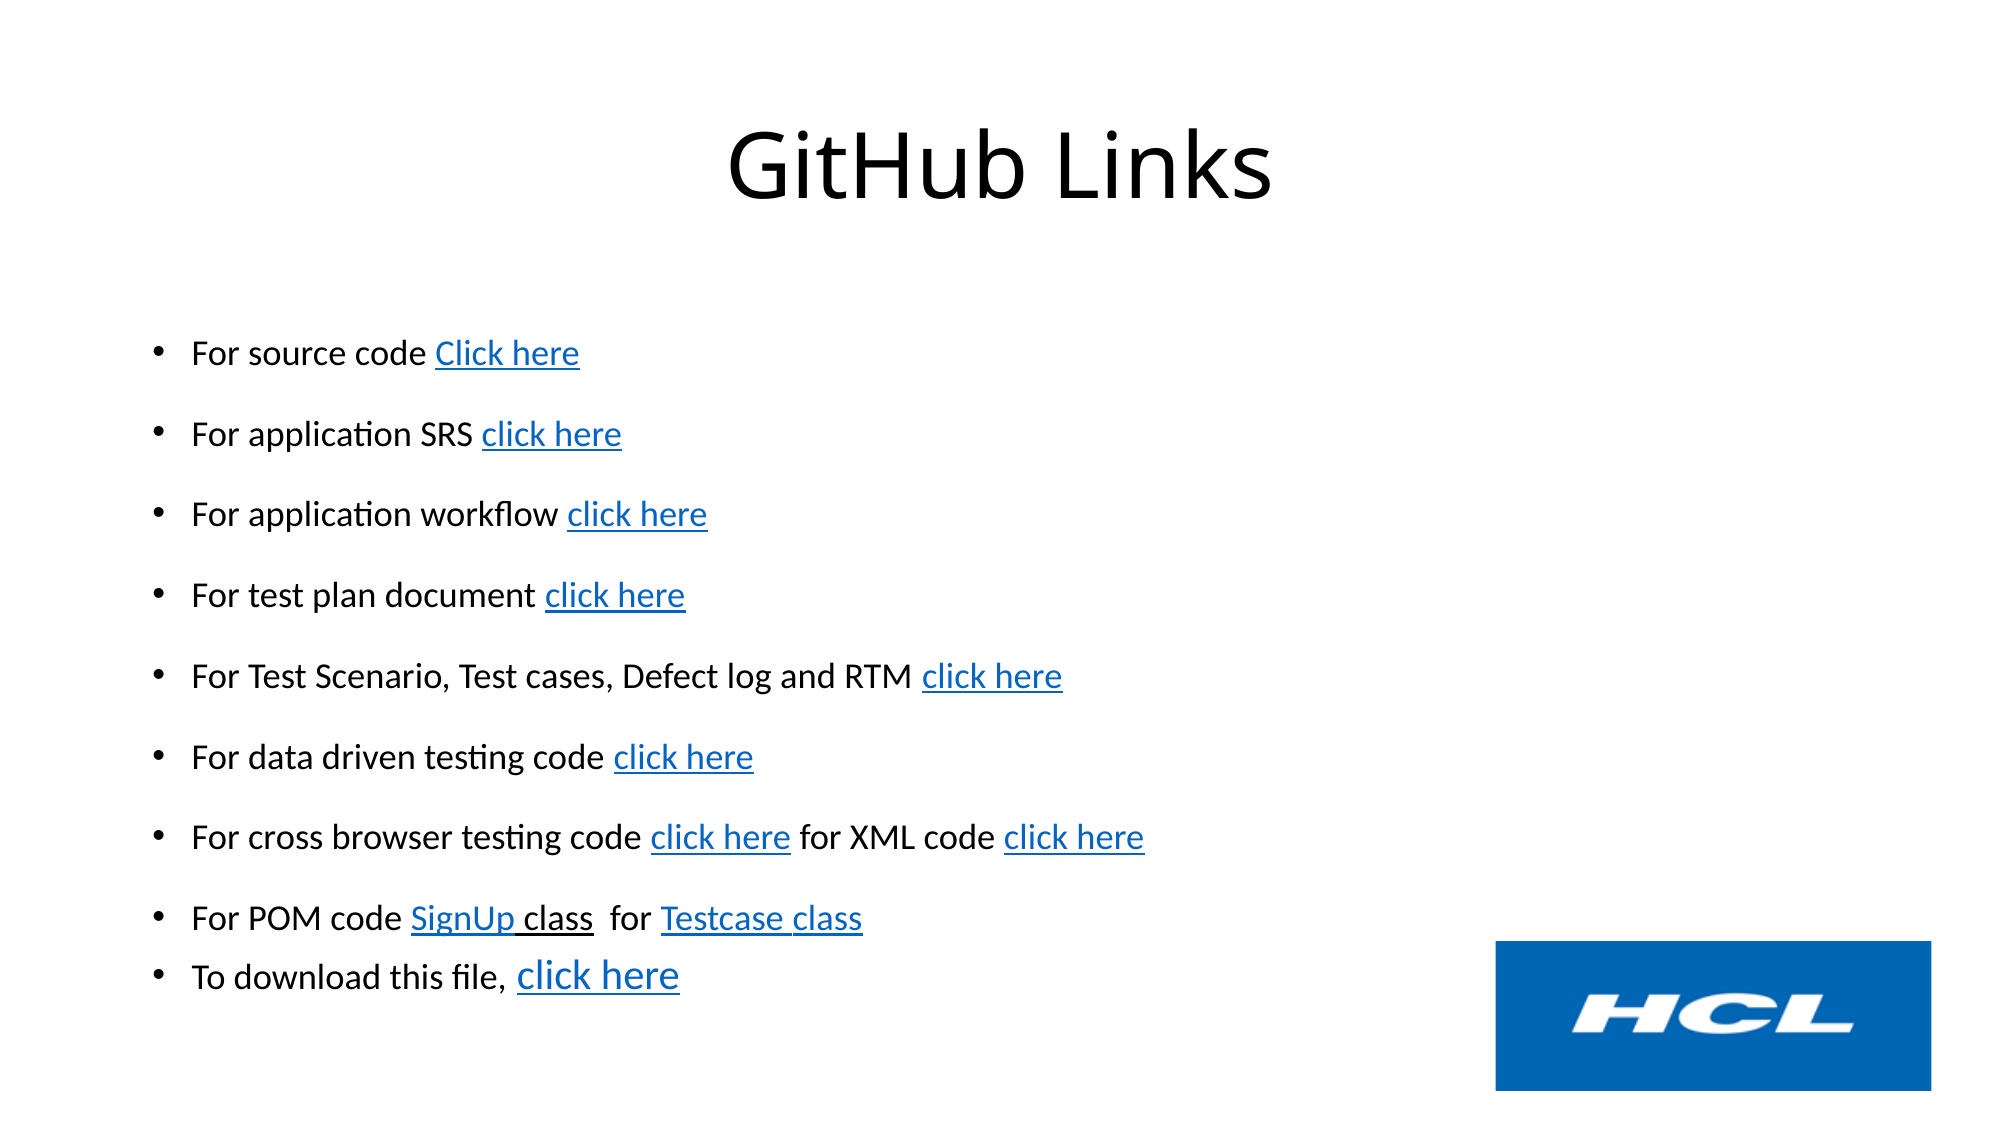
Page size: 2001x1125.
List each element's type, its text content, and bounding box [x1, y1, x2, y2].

title GitHub Links [137, 59, 1863, 278]
picture [1495, 941, 1932, 1091]
list For source code Click here For application SRS click here For application workflow click here For test plan document click here For Test Scenario, Test cases, Defect log and RTM click here For data driven testing code click here For cross browser testing code click here for XML code click here For POM code SignUp class for Testcase class To download this file, click here​ [137, 299, 1863, 1014]
